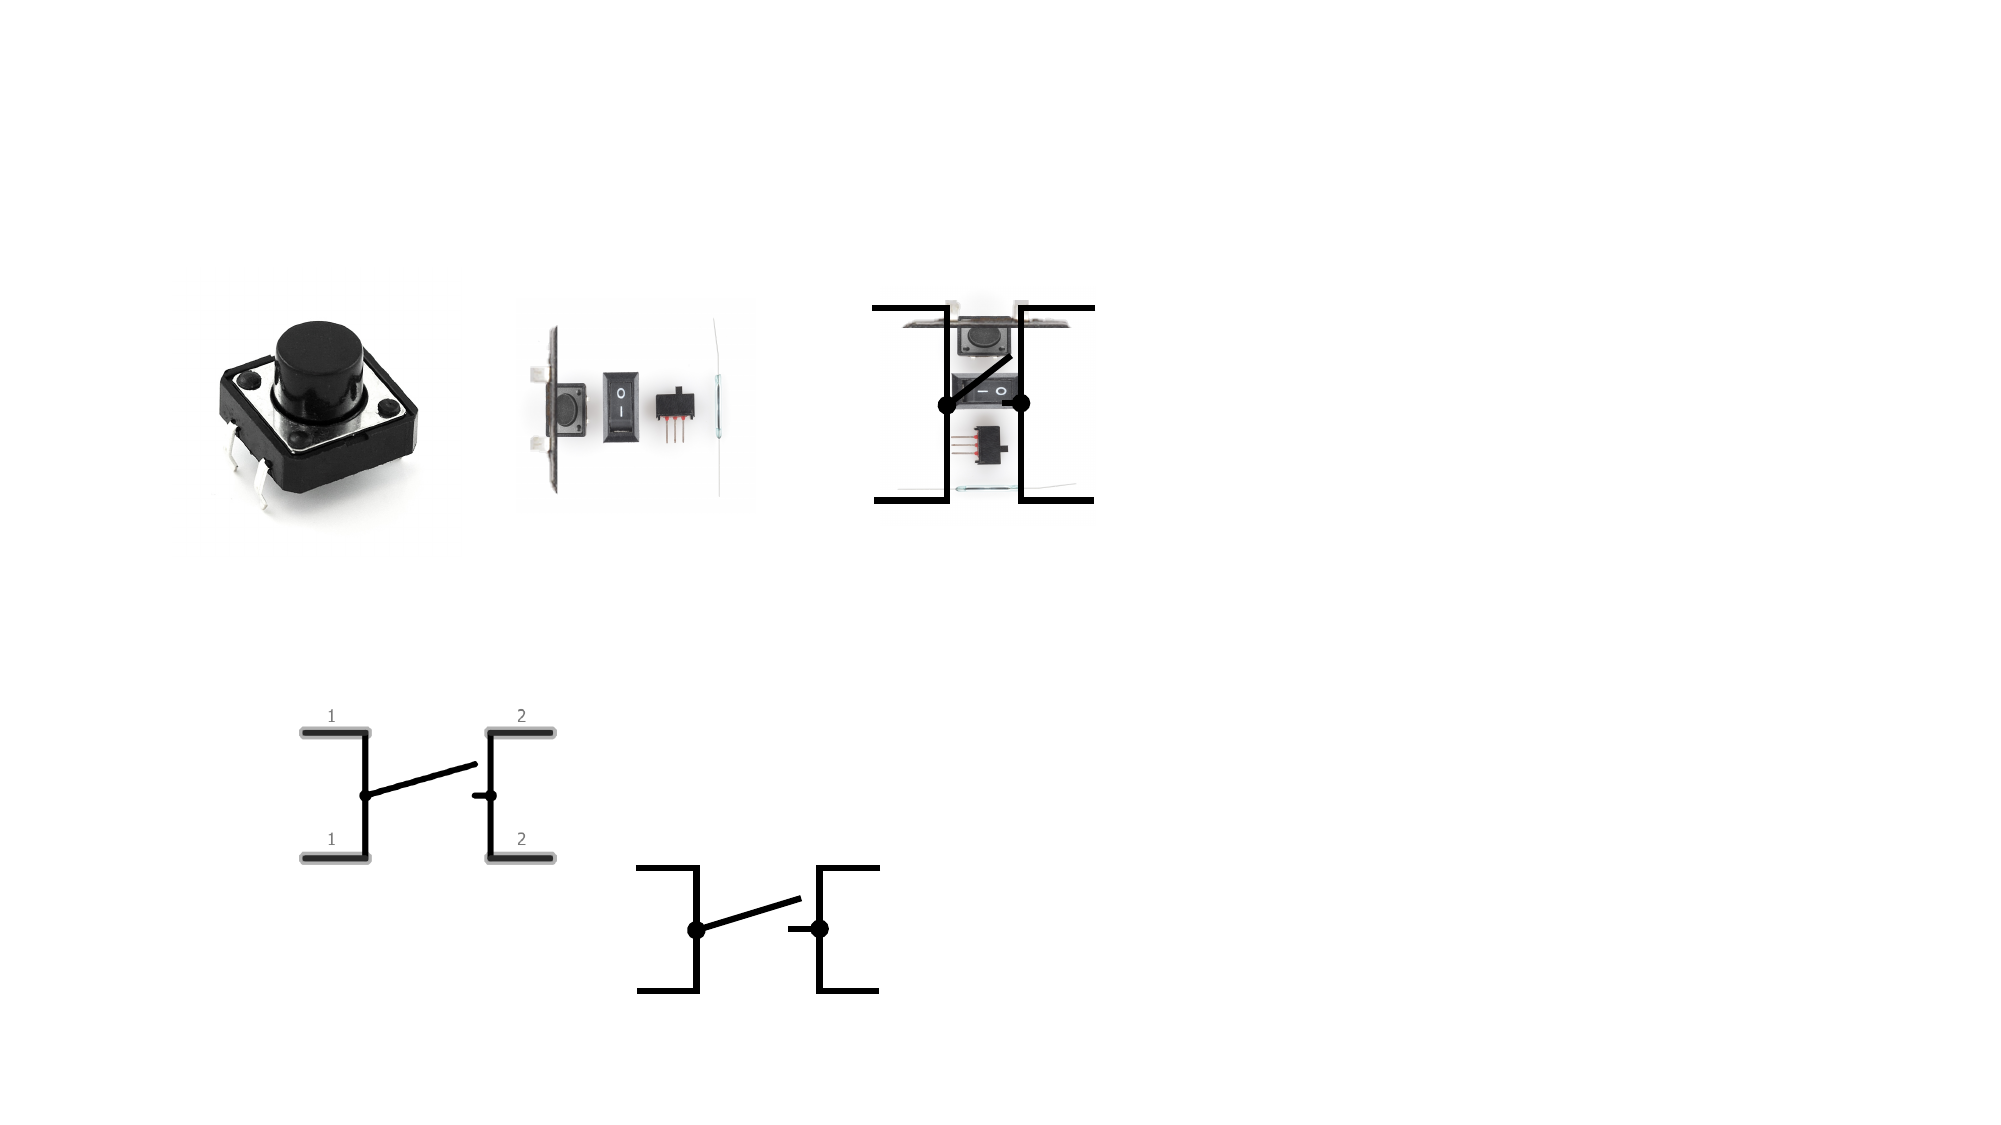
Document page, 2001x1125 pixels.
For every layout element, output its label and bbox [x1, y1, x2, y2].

text_box [516, 298, 756, 514]
picture [288, 689, 570, 879]
text_box [946, 355, 1012, 406]
picture [172, 267, 462, 557]
text_box [635, 867, 881, 992]
picture [868, 213, 1108, 525]
